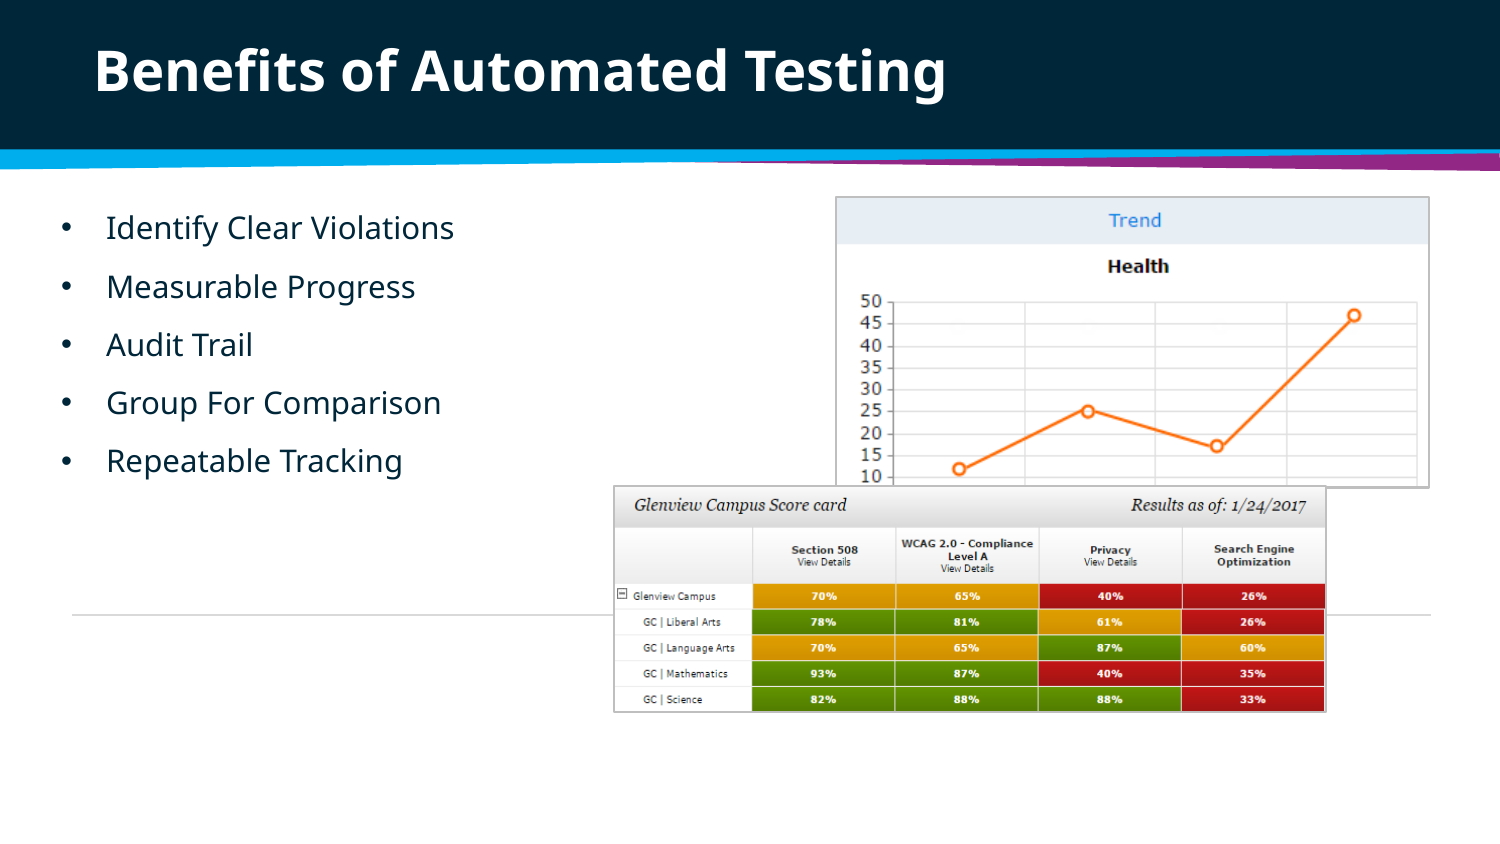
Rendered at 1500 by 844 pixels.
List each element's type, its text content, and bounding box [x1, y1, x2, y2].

picture [614, 197, 1428, 711]
text_box Identify Clear Violations Measurable Progress Audit Trail Group For Comparison Repeatable Tracking [46, 201, 789, 724]
title Benefits of Automated Testing [78, 0, 1372, 148]
